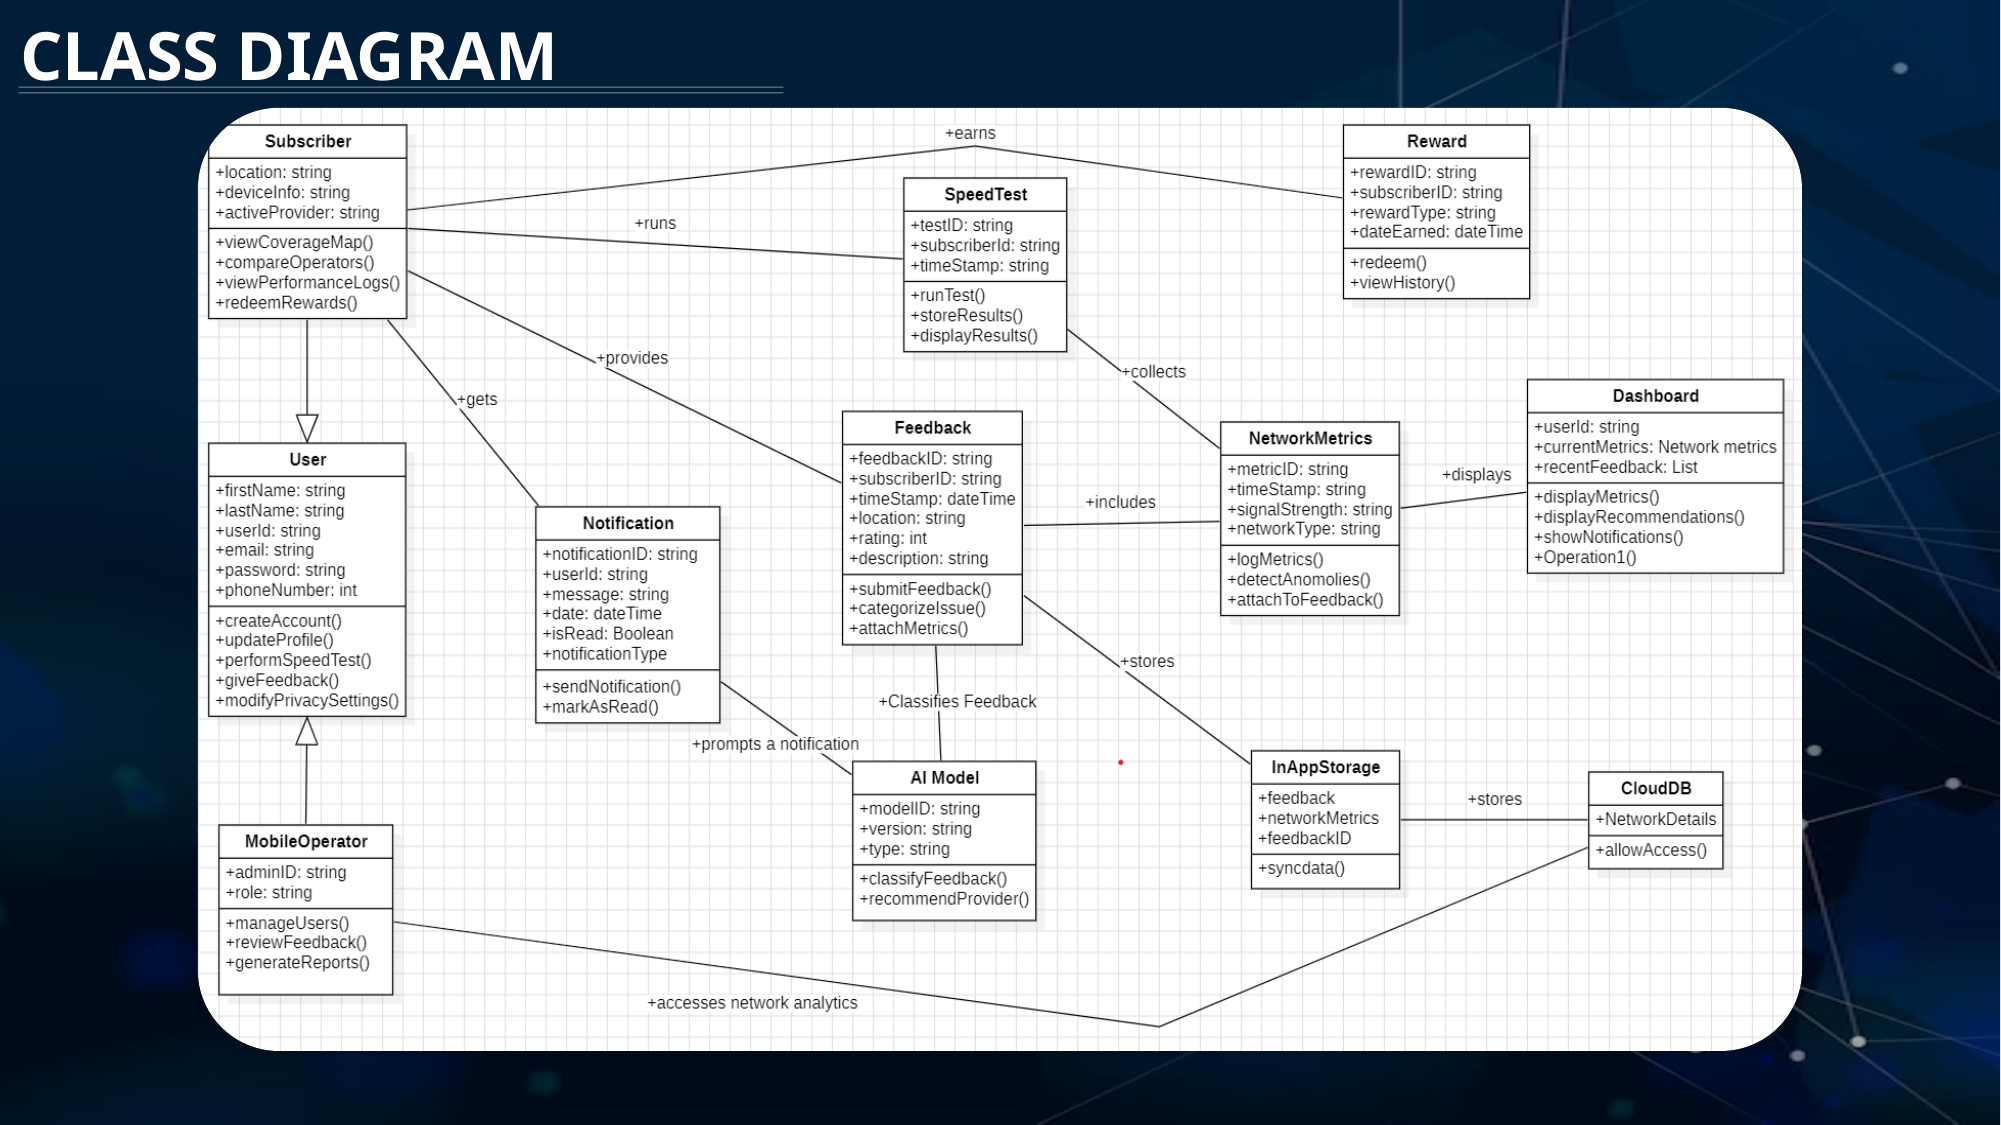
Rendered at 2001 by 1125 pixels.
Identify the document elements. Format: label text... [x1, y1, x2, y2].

text_box CLASS DIAGRAM [0, 6, 660, 101]
picture [0, 0, 2001, 1125]
